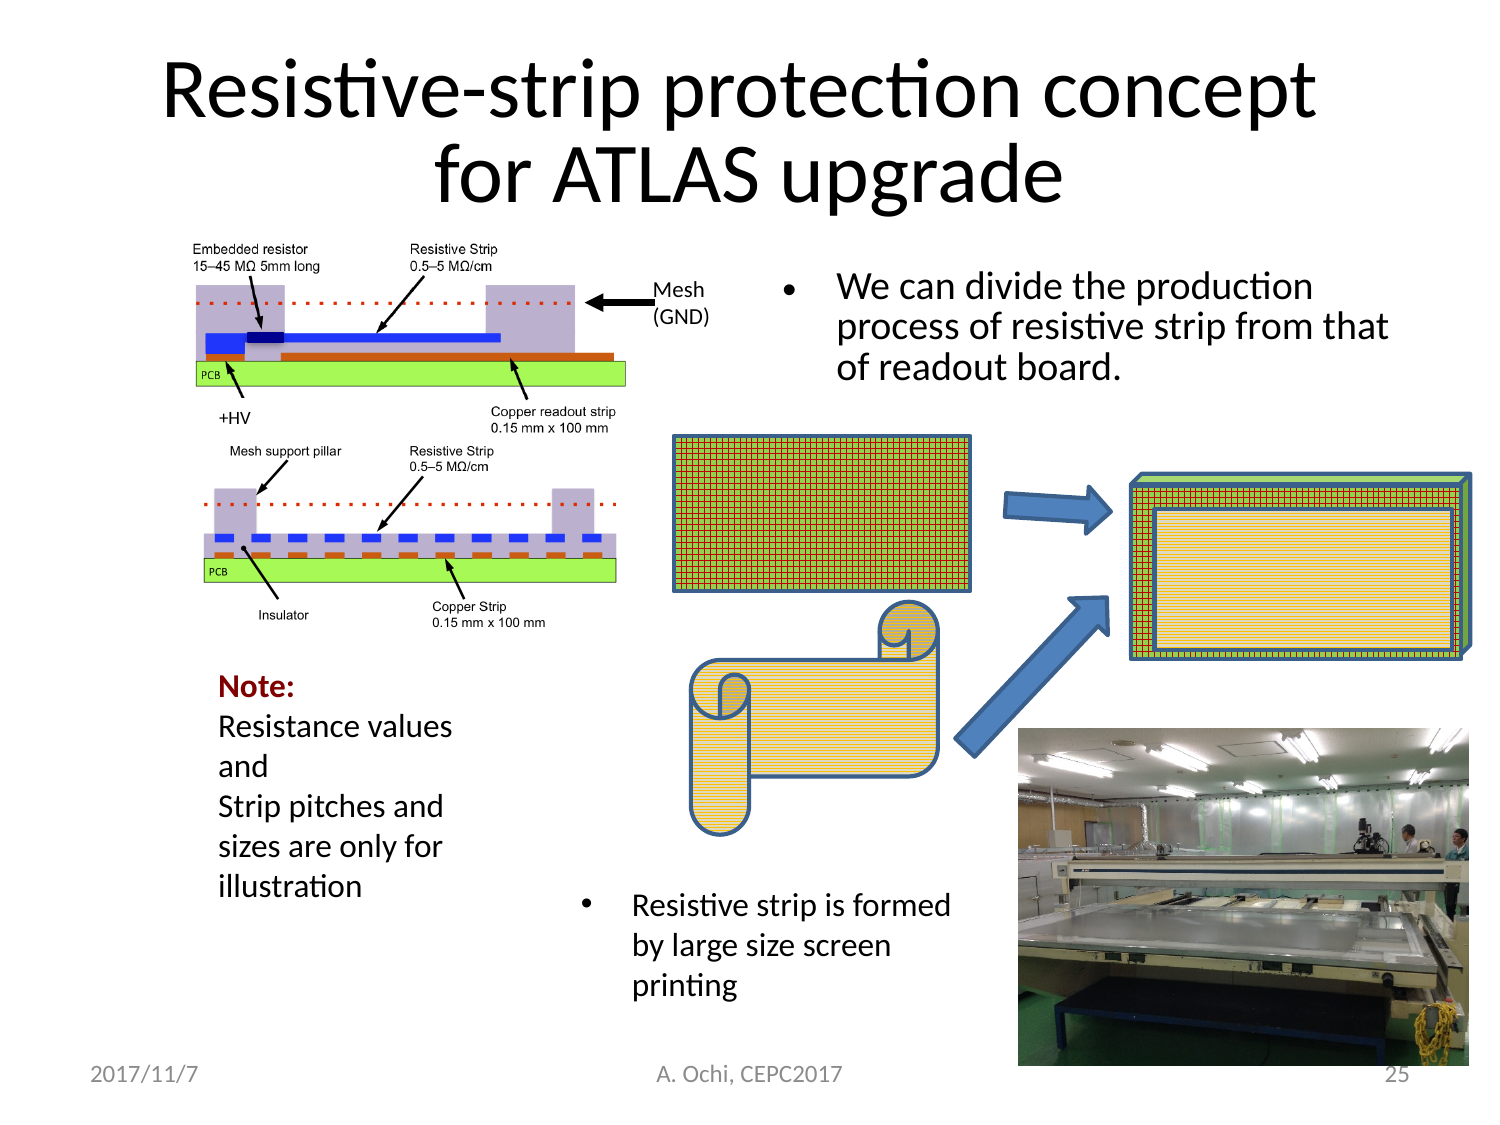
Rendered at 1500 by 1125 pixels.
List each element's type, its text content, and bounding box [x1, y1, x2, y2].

text_box [672, 434, 972, 593]
table_cell Total area: ~ 32 m2 Single unit detect: up to 0.3m2 [1138, 476, 1463, 482]
text_box Resistive strip is formed by large size screen printing [565, 875, 1005, 1011]
picture [1017, 728, 1469, 1066]
footer A. Ochi, CEPC2017 [512, 1042, 988, 1103]
picture [187, 444, 636, 636]
title Resistive-strip protection concept for ATLAS upgrade [75, 45, 1425, 233]
text_box Mesh (GND) [646, 266, 726, 337]
list We can divide the production process of resistive strip from that of readout board. [767, 262, 1425, 398]
text_box [1152, 507, 1454, 652]
text_box [1129, 484, 1463, 661]
text_box [688, 599, 940, 837]
text_box [953, 595, 1110, 759]
text_box [1002, 484, 1113, 536]
text_box Note: Resistance values and Strip pitches and sizes are only for illustration [203, 656, 494, 912]
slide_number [75, 1042, 425, 1103]
text_box [1128, 471, 1473, 657]
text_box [165, 225, 641, 444]
slide_number 25 [1074, 1074, 1425, 1103]
